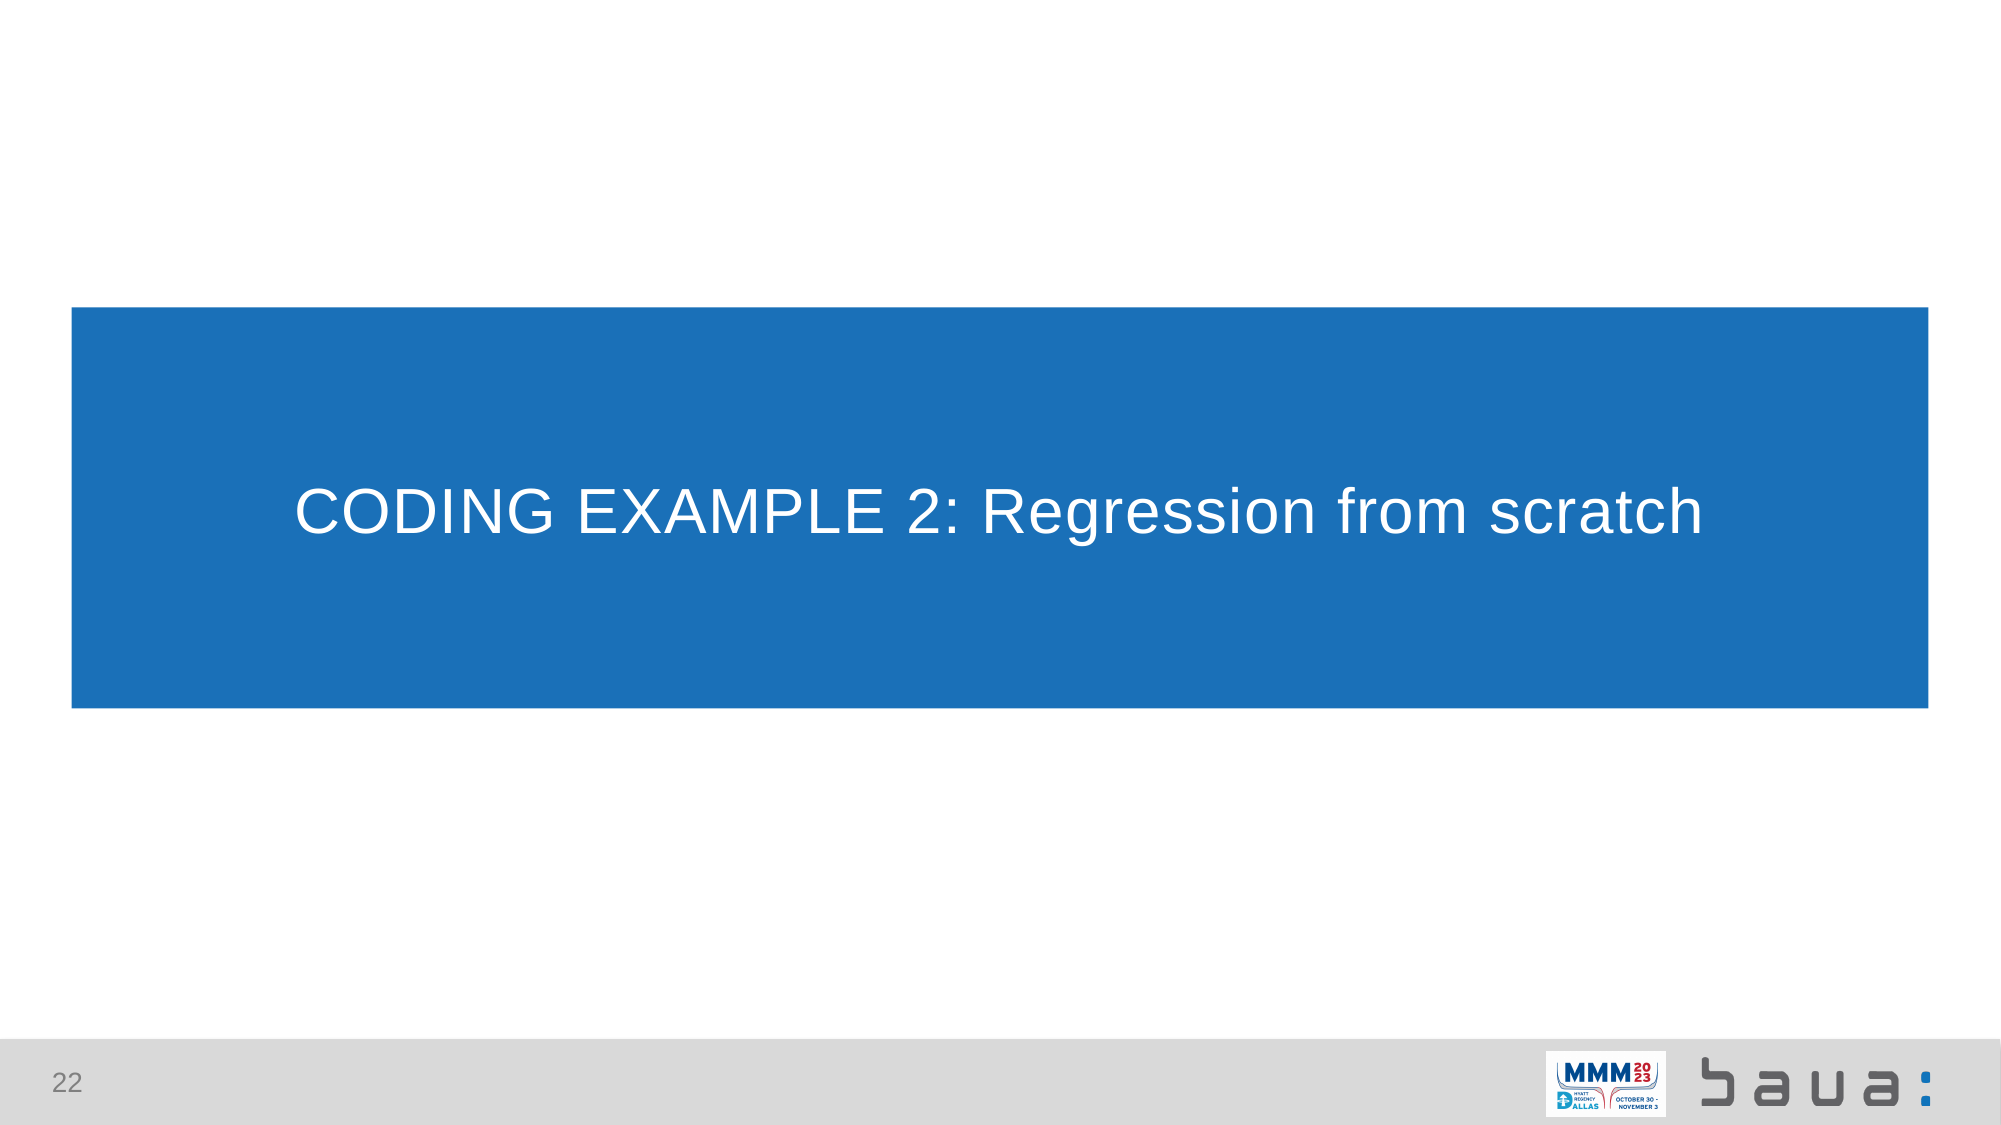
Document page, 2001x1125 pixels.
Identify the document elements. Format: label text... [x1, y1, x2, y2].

title CODING EXAMPLE 2: Regression from scratch [71, 307, 1929, 709]
picture [1545, 1050, 1666, 1117]
slide_number 22 [51, 1051, 141, 1112]
